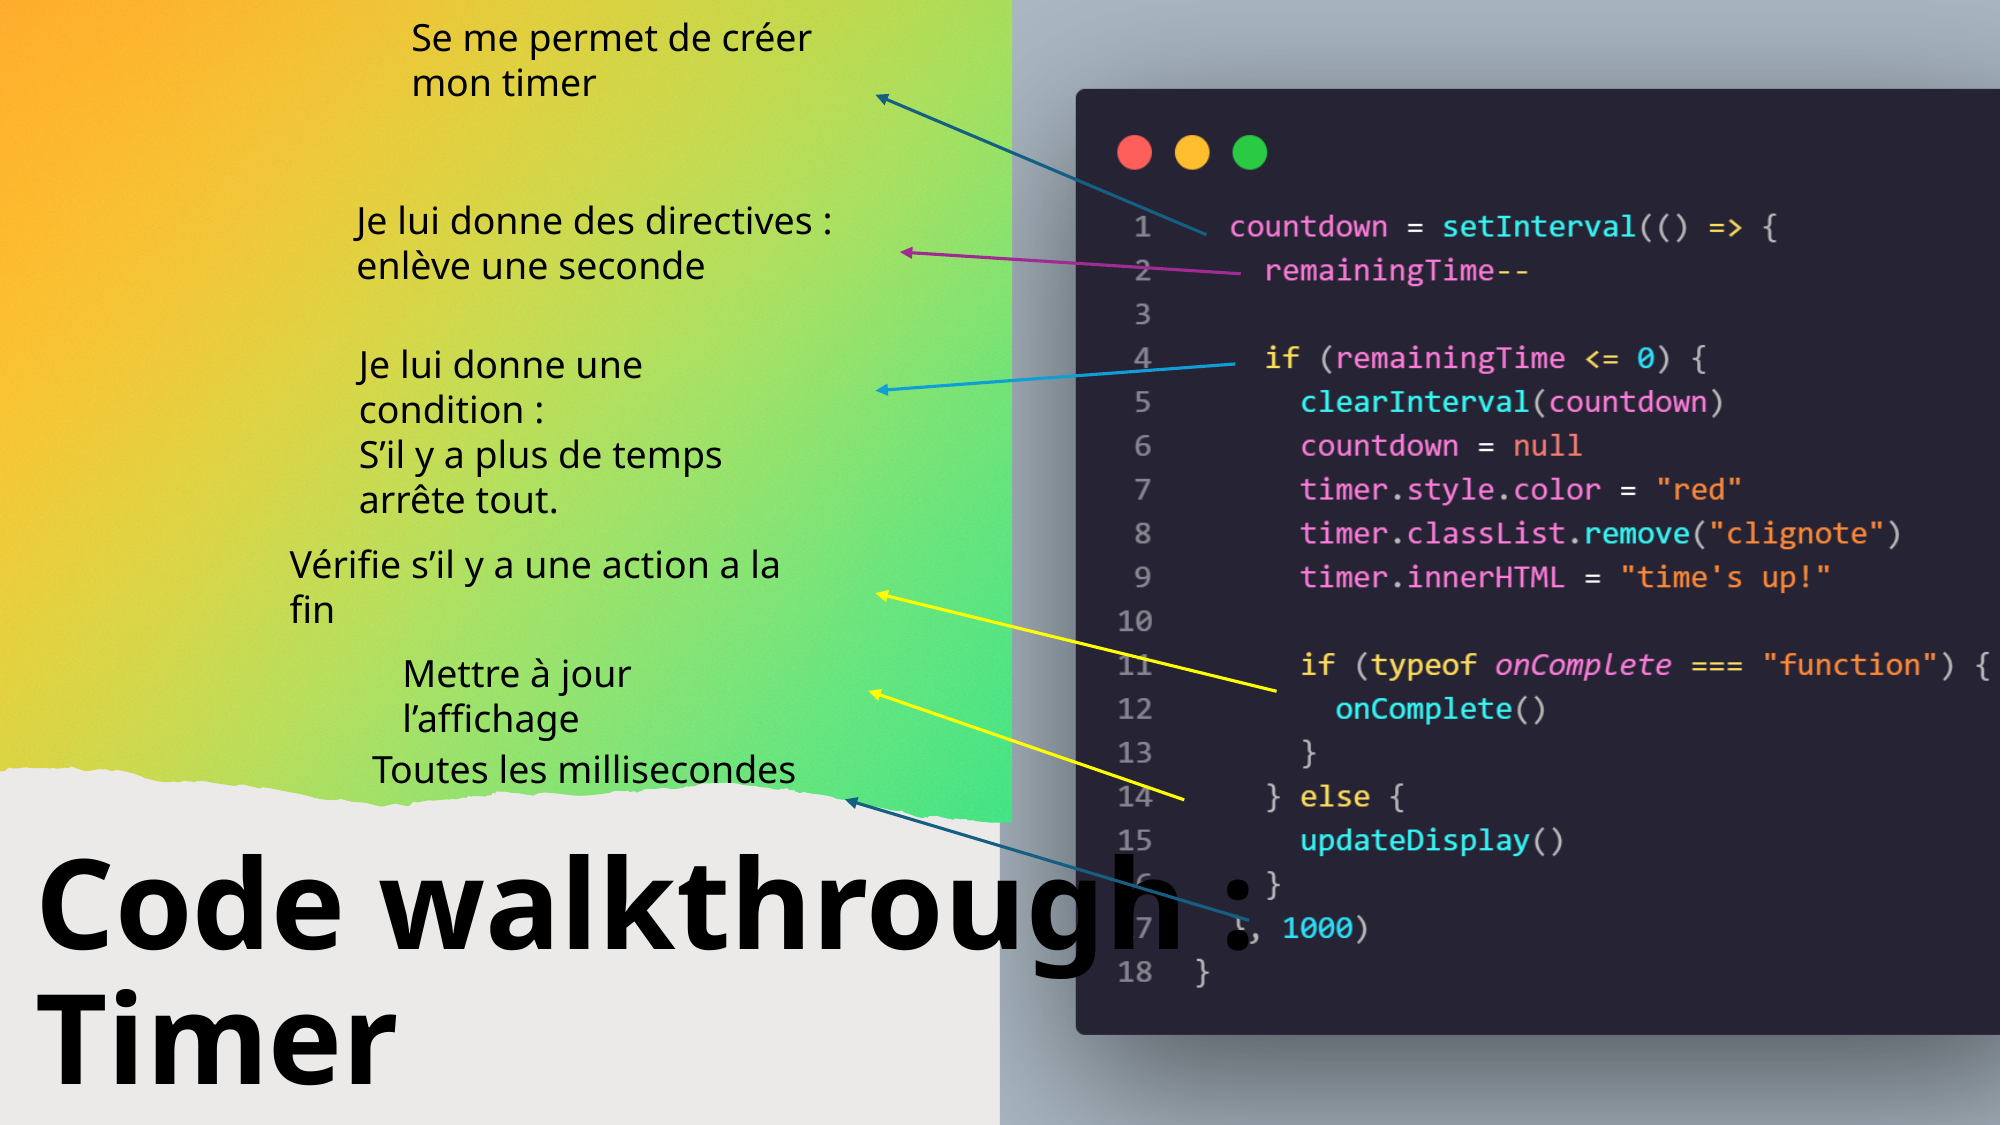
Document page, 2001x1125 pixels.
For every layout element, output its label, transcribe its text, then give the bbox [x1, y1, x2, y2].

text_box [844, 798, 1250, 921]
picture [0, 0, 1013, 824]
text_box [867, 690, 1185, 798]
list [999, 0, 2000, 1125]
text_box [0, 824, 999, 1125]
title Code walkthrough : Timer [20, 995, 999, 1119]
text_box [874, 363, 1236, 392]
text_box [899, 251, 1242, 275]
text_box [875, 94, 1208, 236]
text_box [874, 592, 1278, 692]
